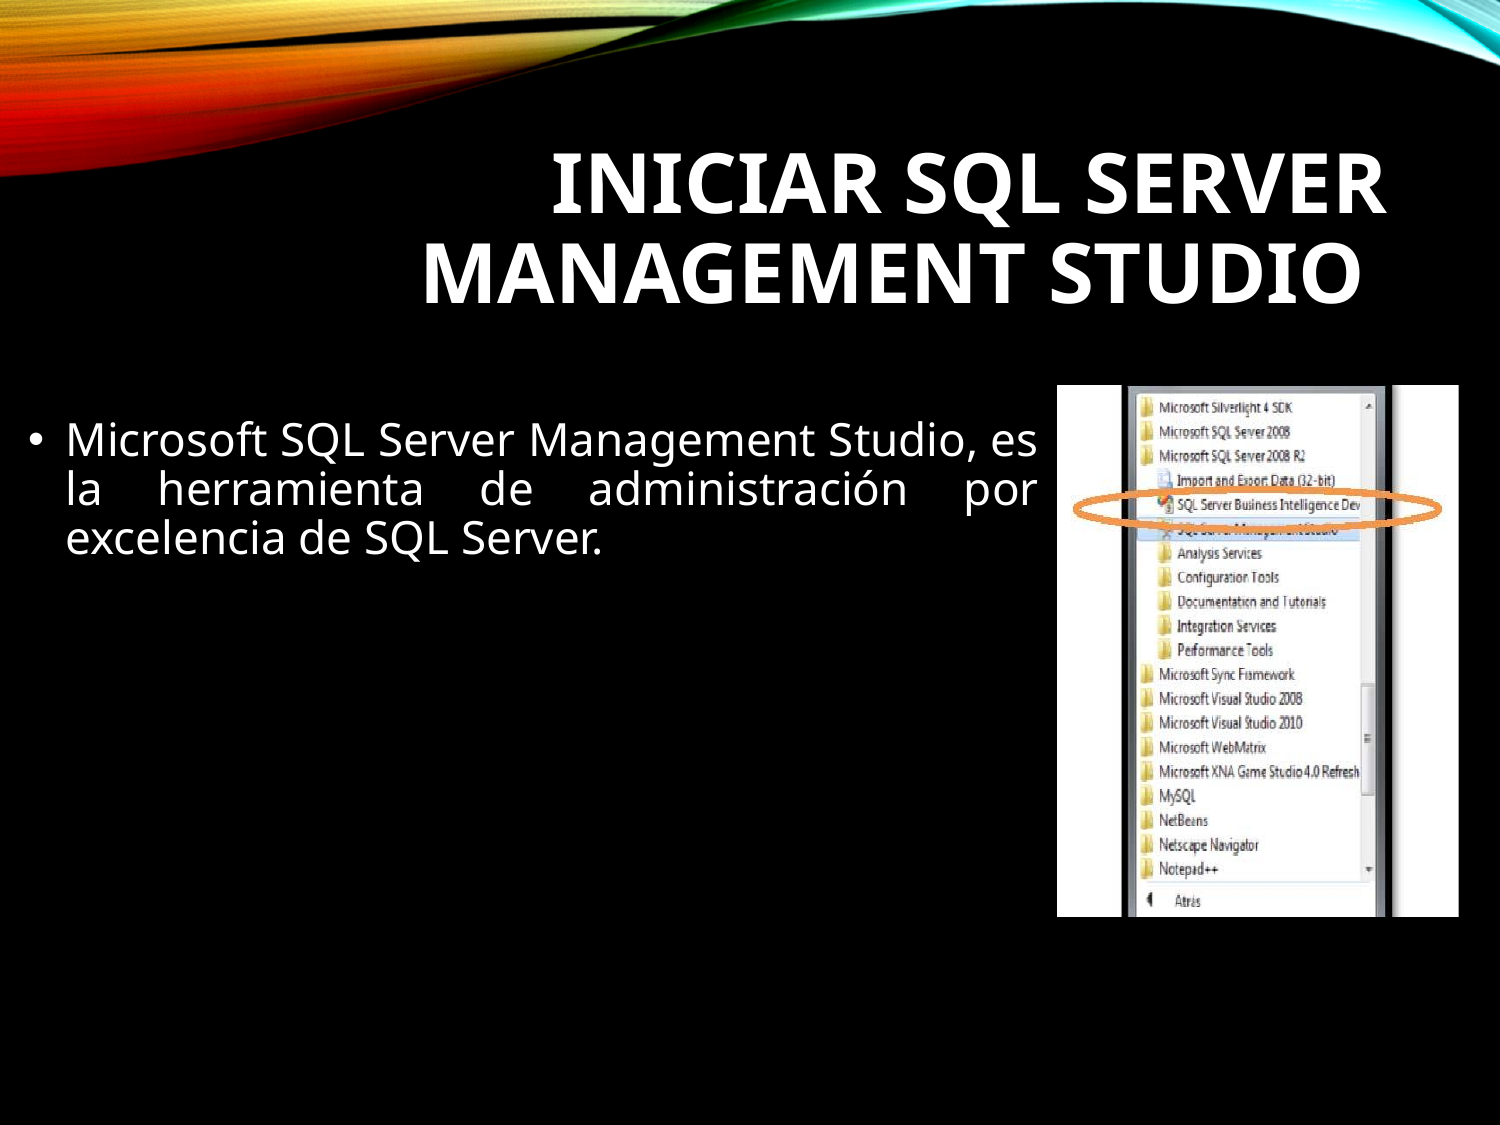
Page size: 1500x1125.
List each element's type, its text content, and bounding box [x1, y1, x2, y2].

list Microsoft SQL Server Management Studio, es la herramienta de administración por excelencia de SQL Server. [13, 409, 1051, 655]
picture [1056, 385, 1459, 918]
picture [0, 0, 1500, 178]
title INICIAR SQL SERVER MANAGEMENT STUDIO [356, 125, 1403, 338]
